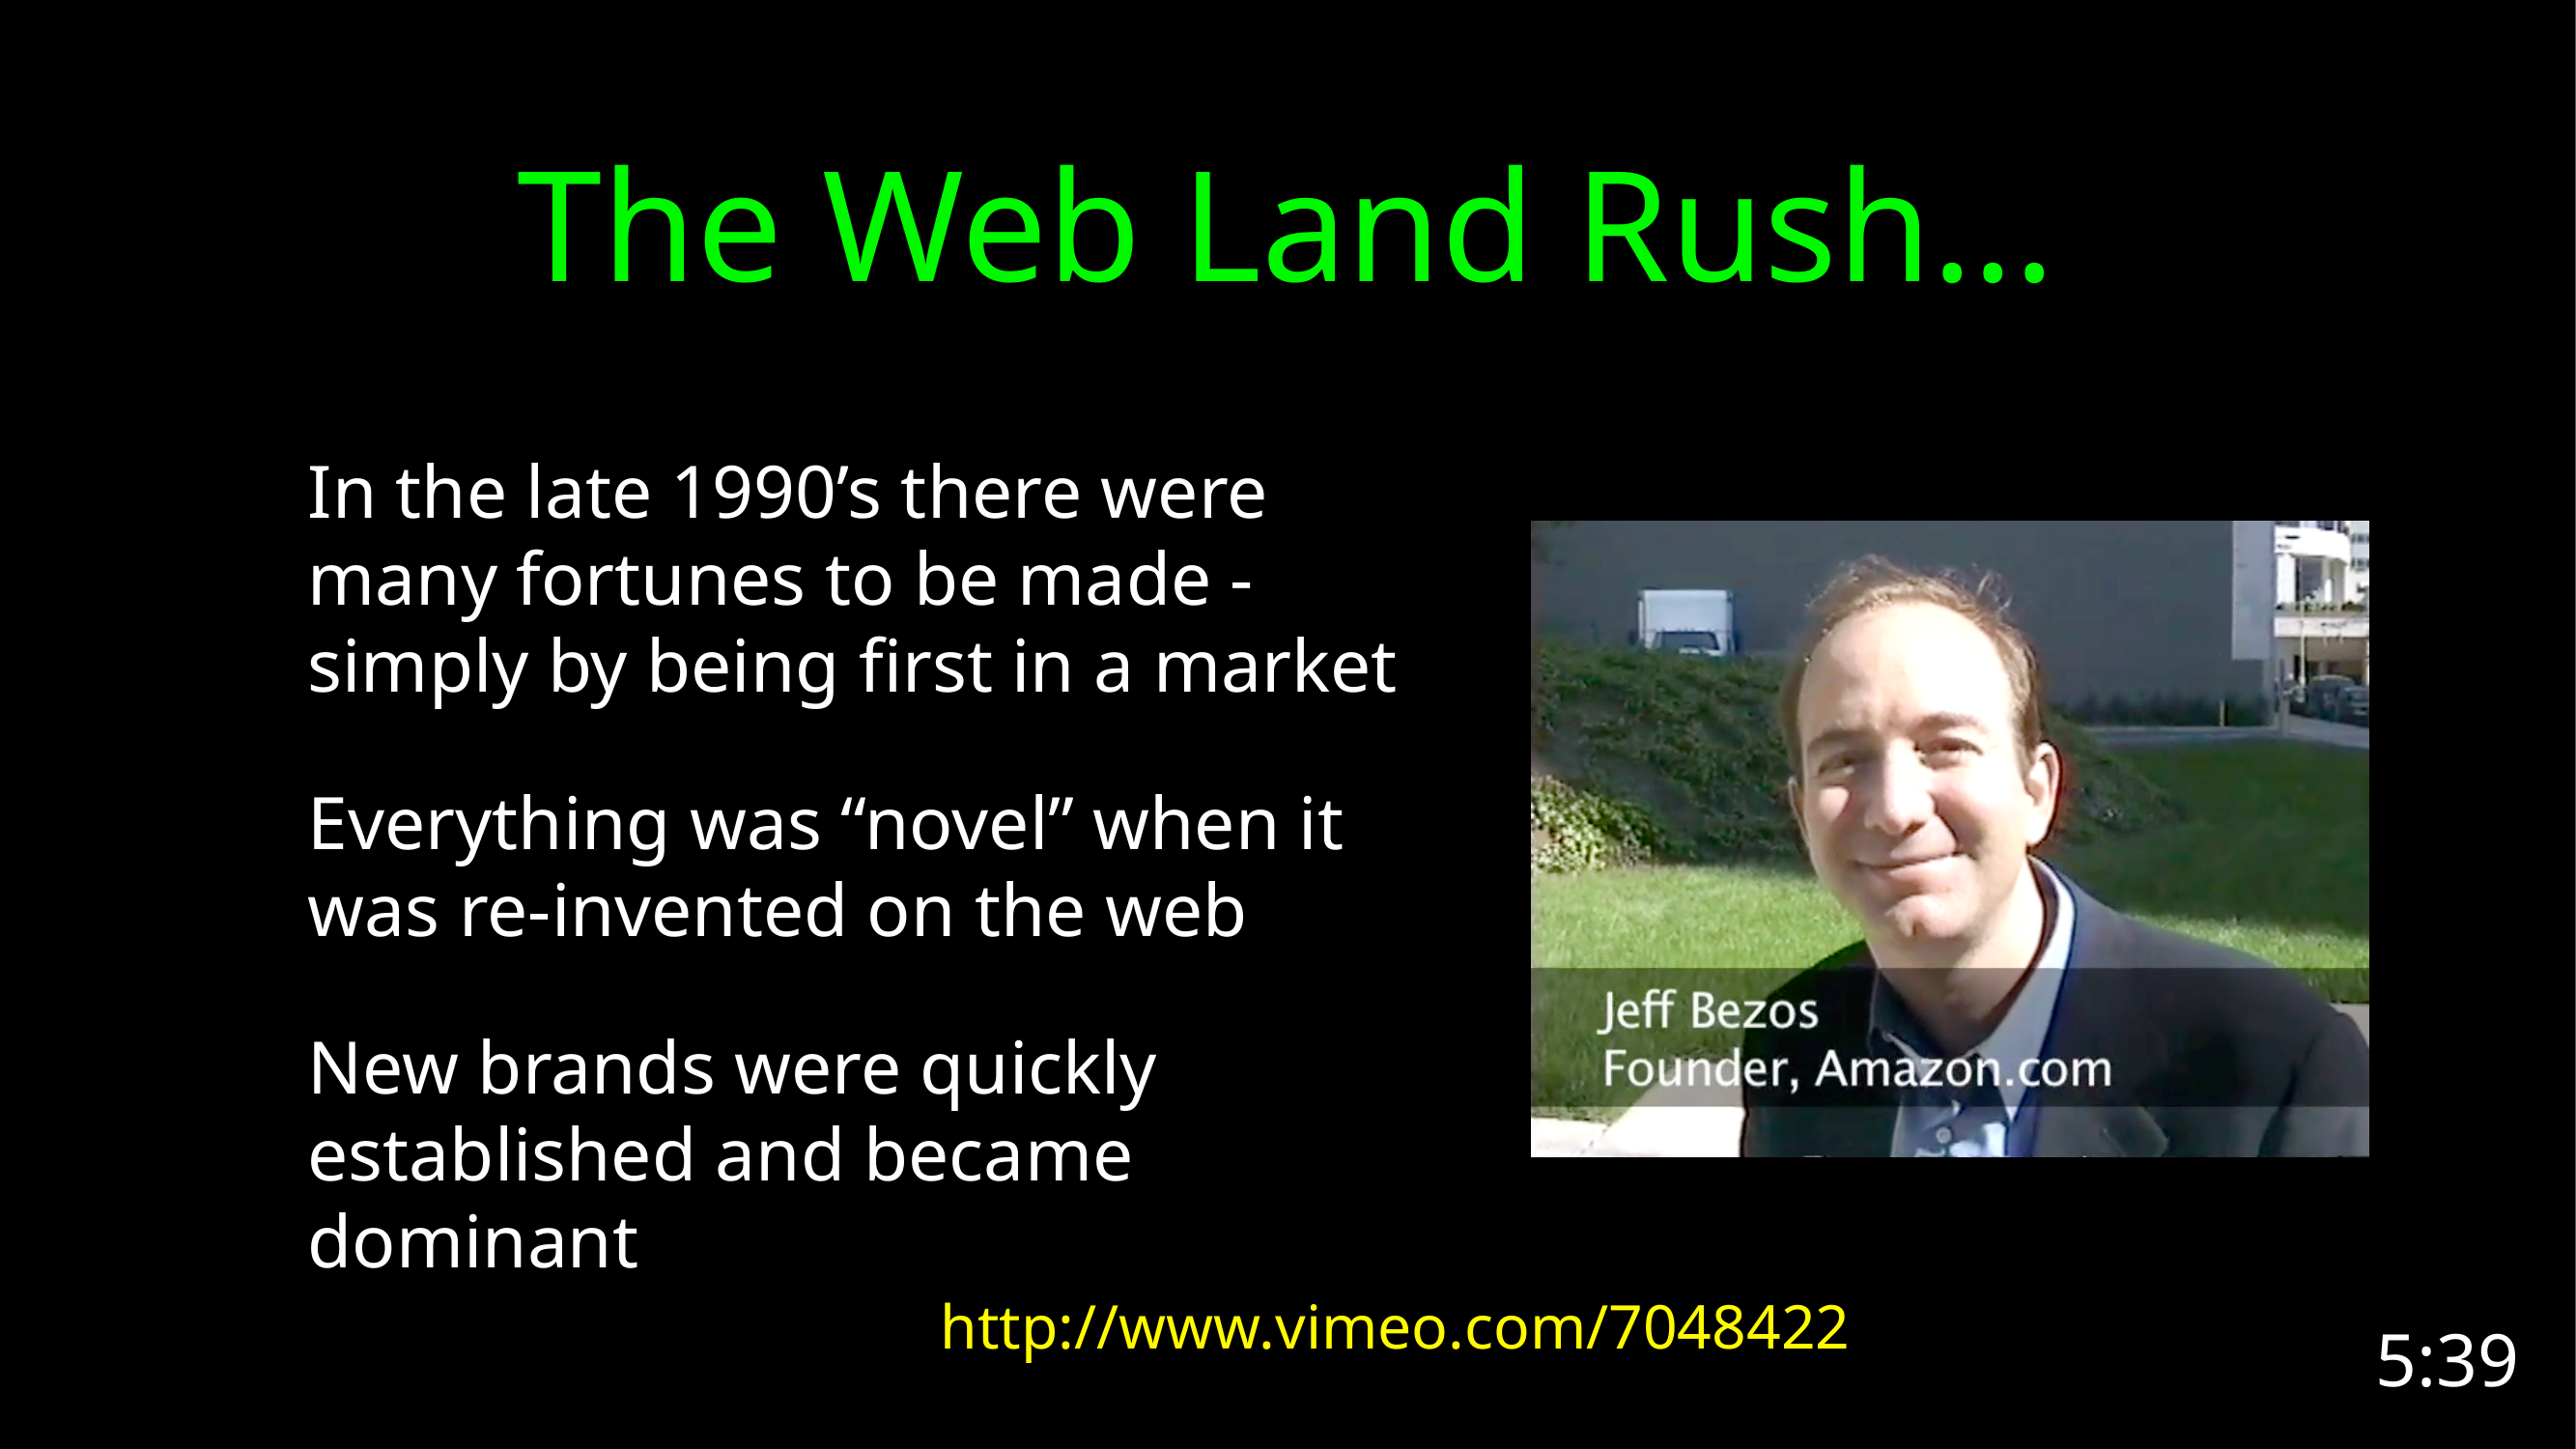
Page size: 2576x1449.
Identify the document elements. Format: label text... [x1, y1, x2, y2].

title The Web Land Rush... [183, 38, 2392, 404]
picture [1531, 521, 2369, 1158]
text_box http://www.vimeo.com/7048422 [932, 1281, 1860, 1370]
list In the late 1990’s there were many fortunes to be made - simply by being first in a market Everything was “novel” when it was re-invented on the web New brands were quickly established and became dominant [183, 412, 1444, 1317]
text_box 5:39 [2367, 1305, 2528, 1409]
